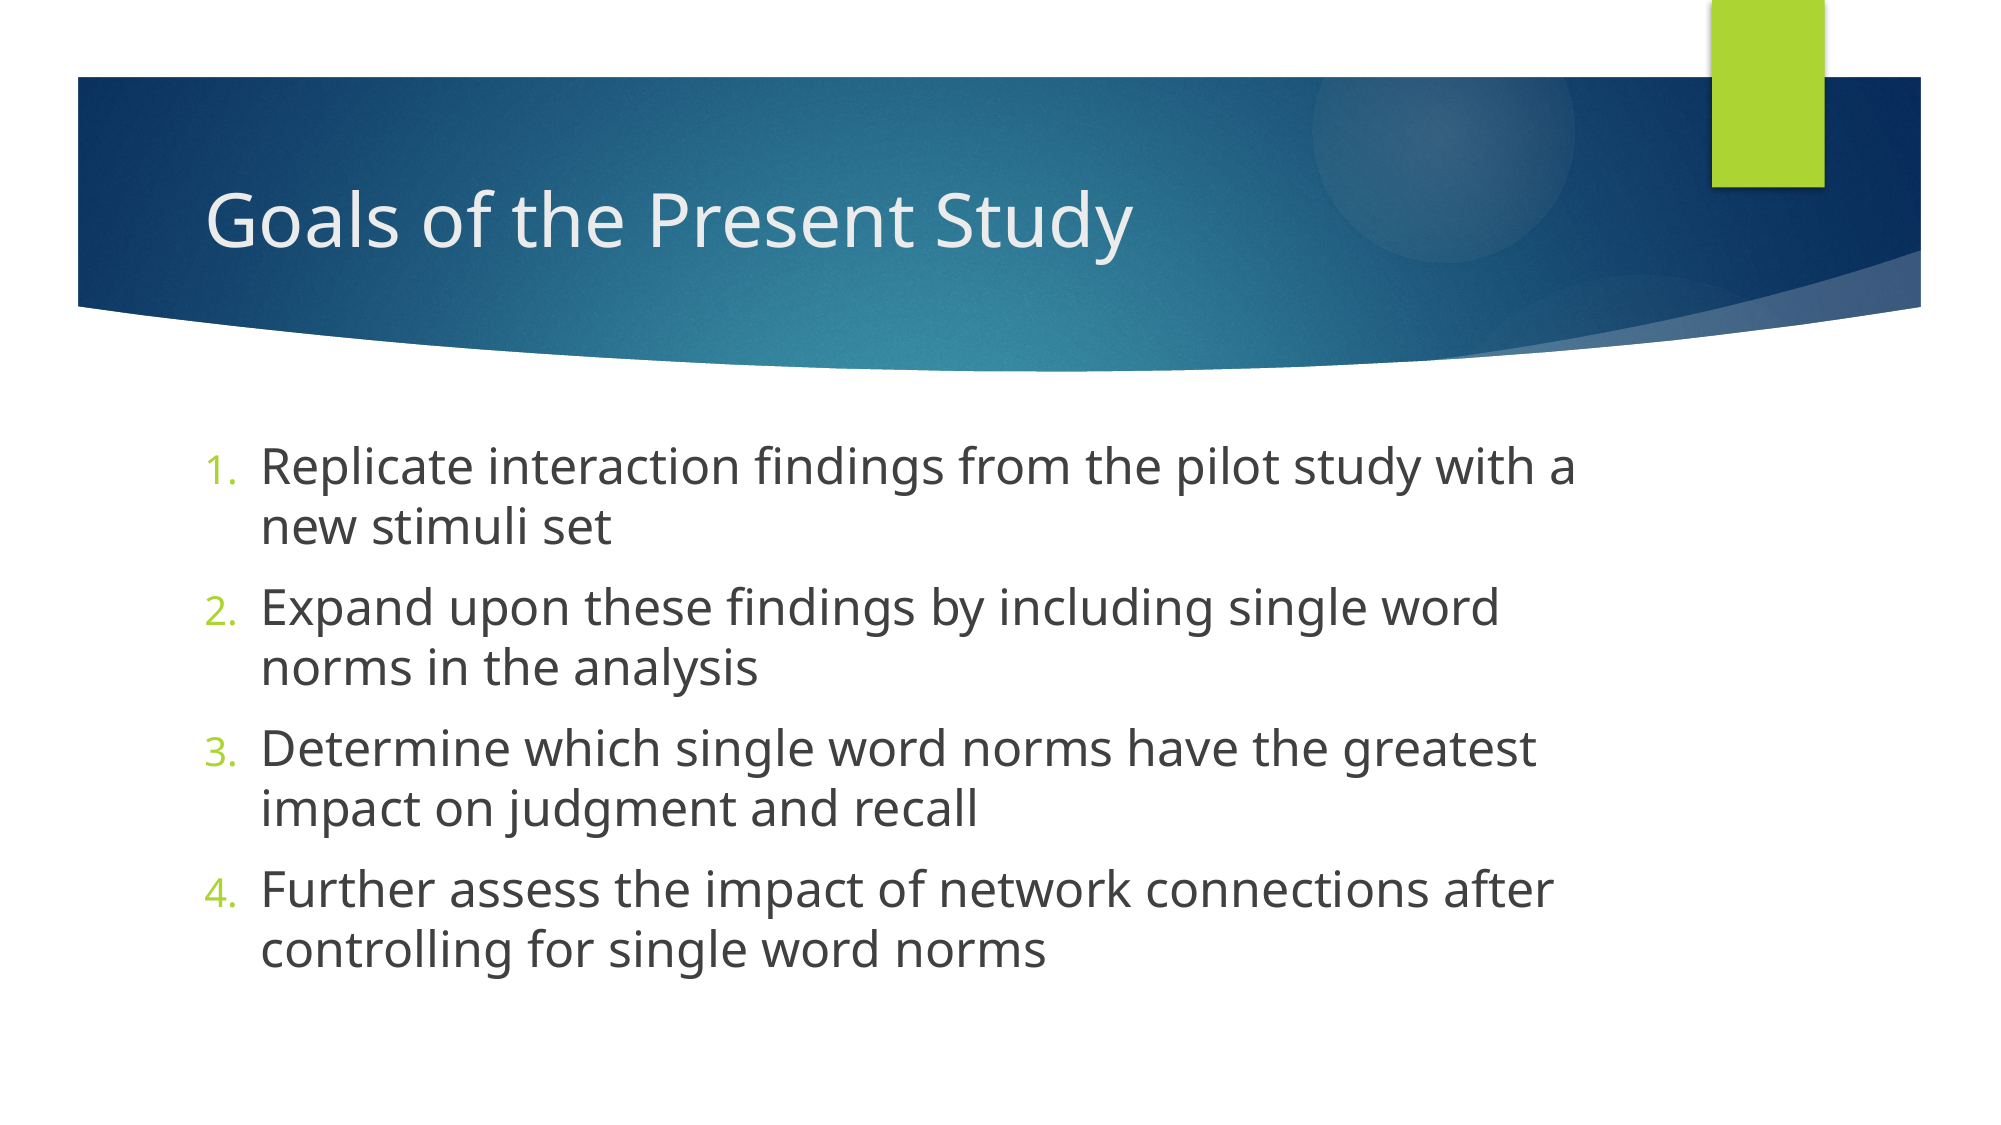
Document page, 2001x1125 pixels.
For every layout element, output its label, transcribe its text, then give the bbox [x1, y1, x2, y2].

list Replicate interaction findings from the pilot study with a new stimuli set Expand upon these findings by including single word norms in the analysis Determine which single word norms have the greatest impact on judgment and recall Further assess the impact of network connections after controlling for single word norms [189, 427, 1627, 988]
title Goals of the Present Study [189, 159, 1627, 276]
